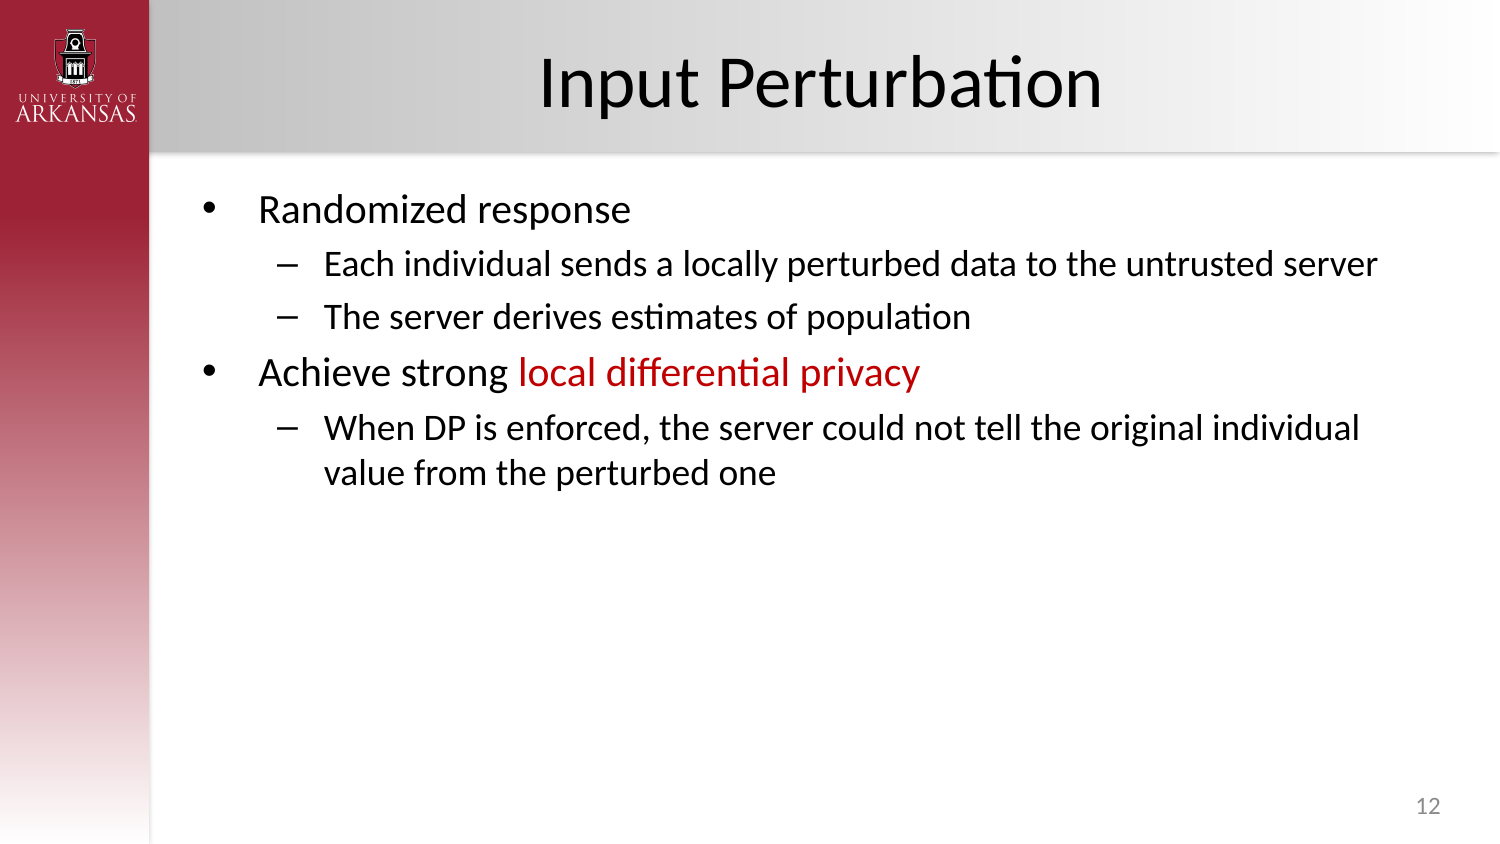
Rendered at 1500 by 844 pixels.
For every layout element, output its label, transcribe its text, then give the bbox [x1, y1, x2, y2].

picture [15, 29, 137, 122]
title Input Perturbation [187, 23, 1456, 132]
list Randomized response Each individual sends a locally perturbed data to the untrusted server The server derives estimates of population Achieve strong local differential privacy When DP is enforced, the server could not tell the original individual value from the perturbed one [187, 174, 1425, 737]
slide_number 12 [1105, 782, 1456, 827]
